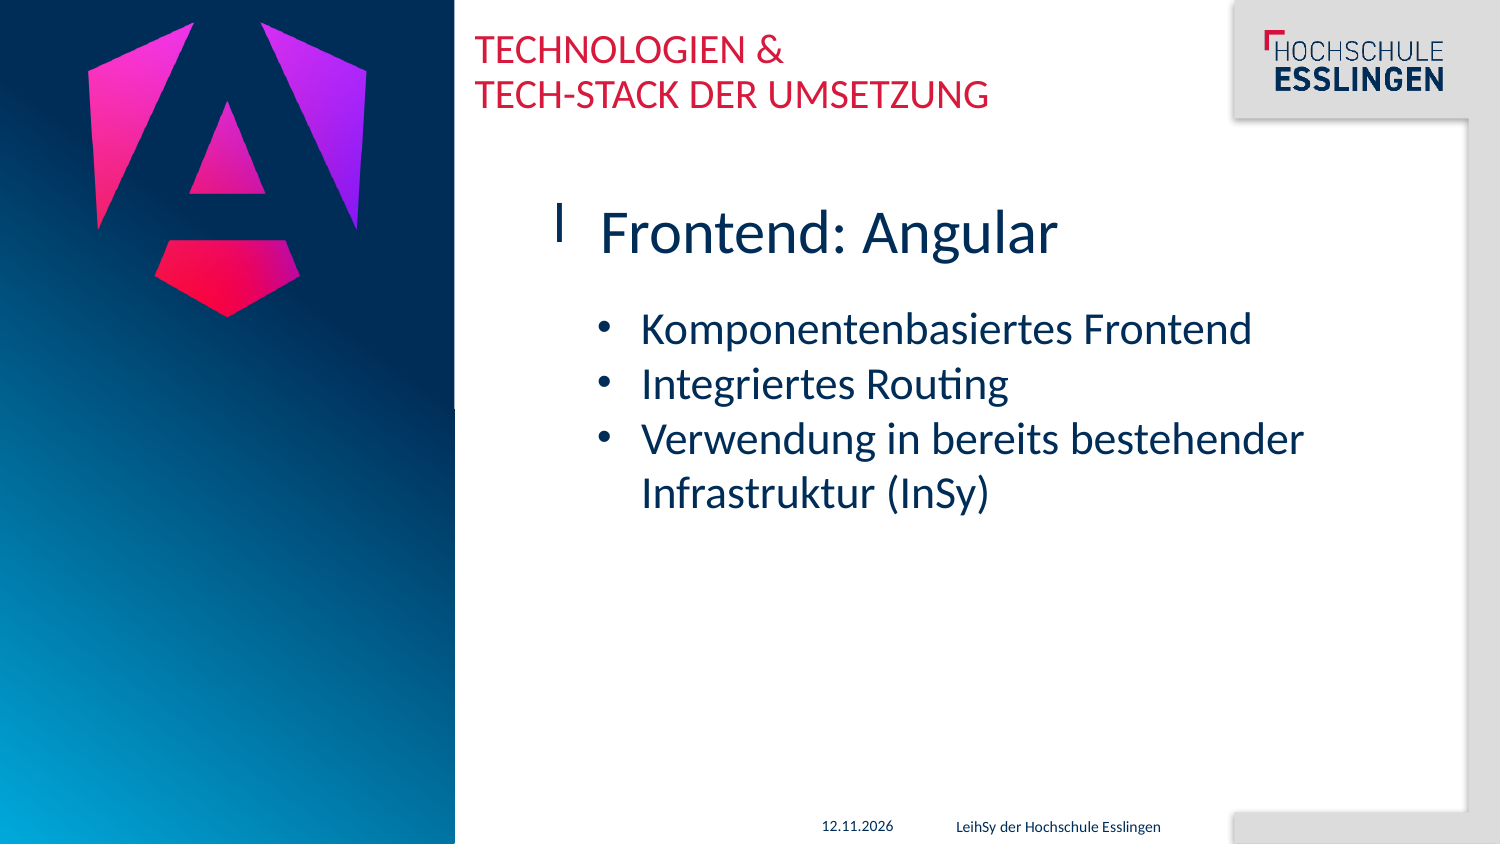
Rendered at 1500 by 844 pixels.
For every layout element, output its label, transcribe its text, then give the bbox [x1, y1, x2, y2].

picture [1258, 23, 1460, 92]
text_box [0, 0, 455, 844]
title Technologien & Tech-Stack der Umsetzung [474, 22, 1047, 119]
list Frontend: Angular Komponentenbasiertes Frontend Integriertes Routing Verwendung in bereits bestehender Infrastruktur (InSy) [553, 191, 1392, 558]
footer LeihSy der Hochschule Esslingen [956, 816, 1235, 843]
picture [87, 21, 367, 318]
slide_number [821, 816, 940, 843]
